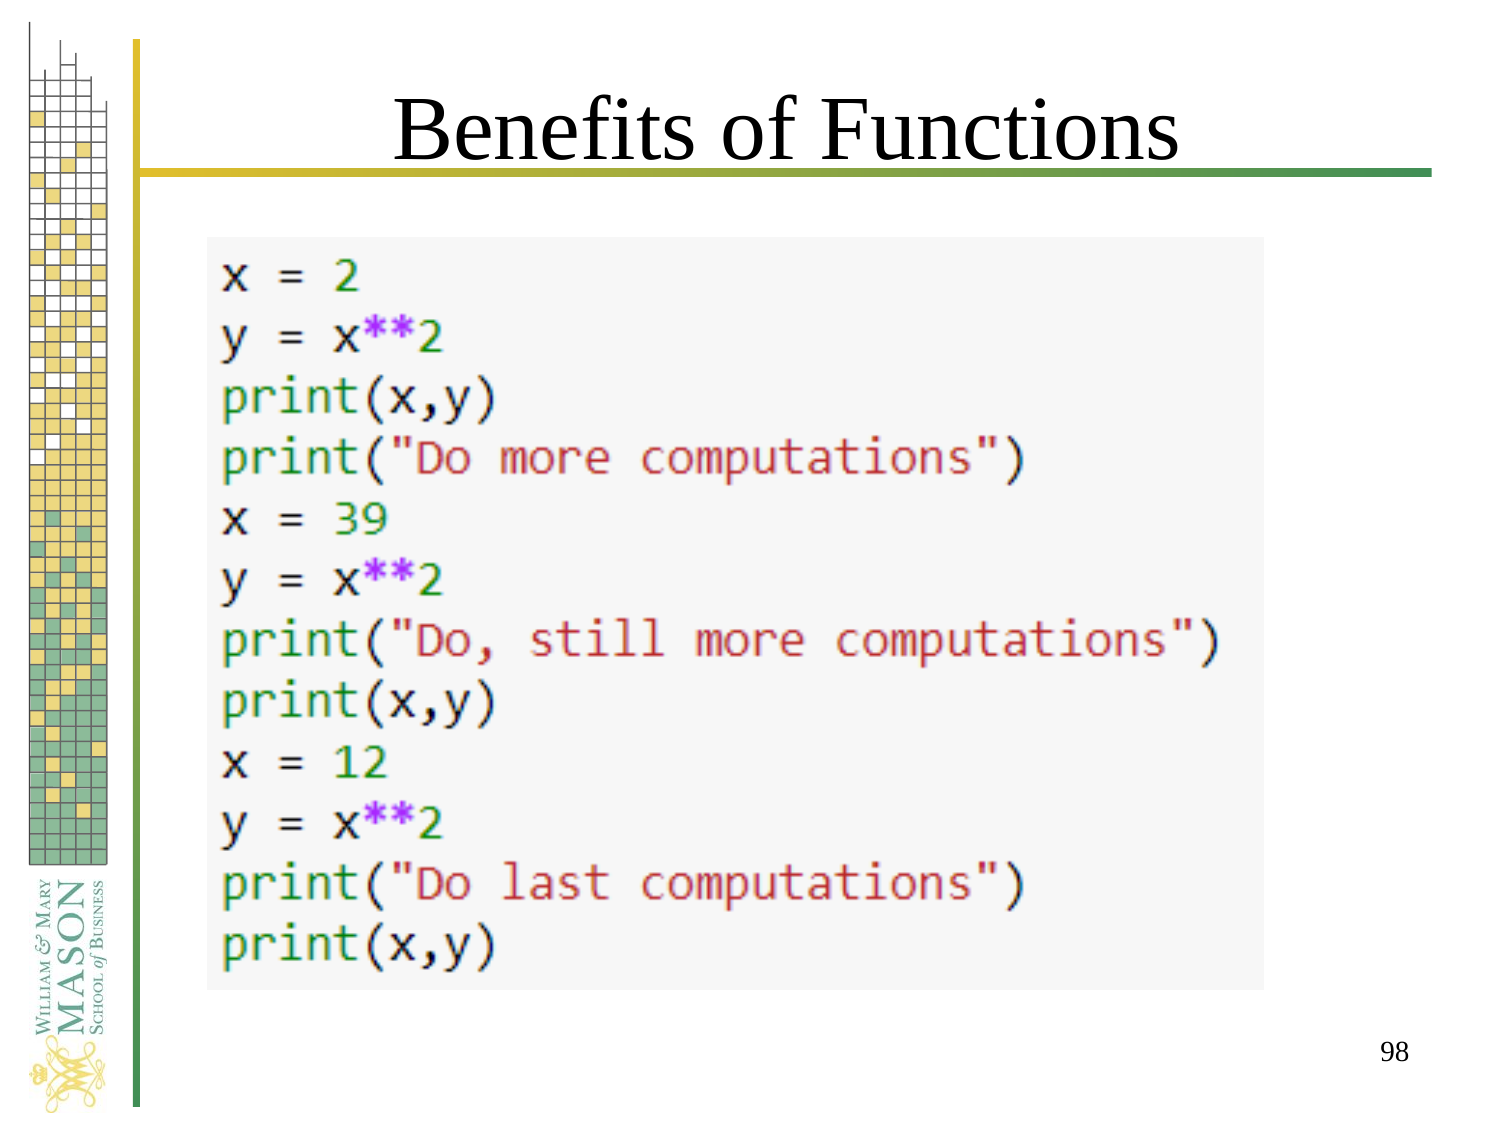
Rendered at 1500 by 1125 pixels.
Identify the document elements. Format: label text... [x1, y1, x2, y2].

picture [207, 237, 1264, 990]
table_cell Greater than [29, 879, 107, 1113]
title Benefits of Functions [150, 45, 1425, 200]
slide_number 98 [1048, 1024, 1426, 1103]
